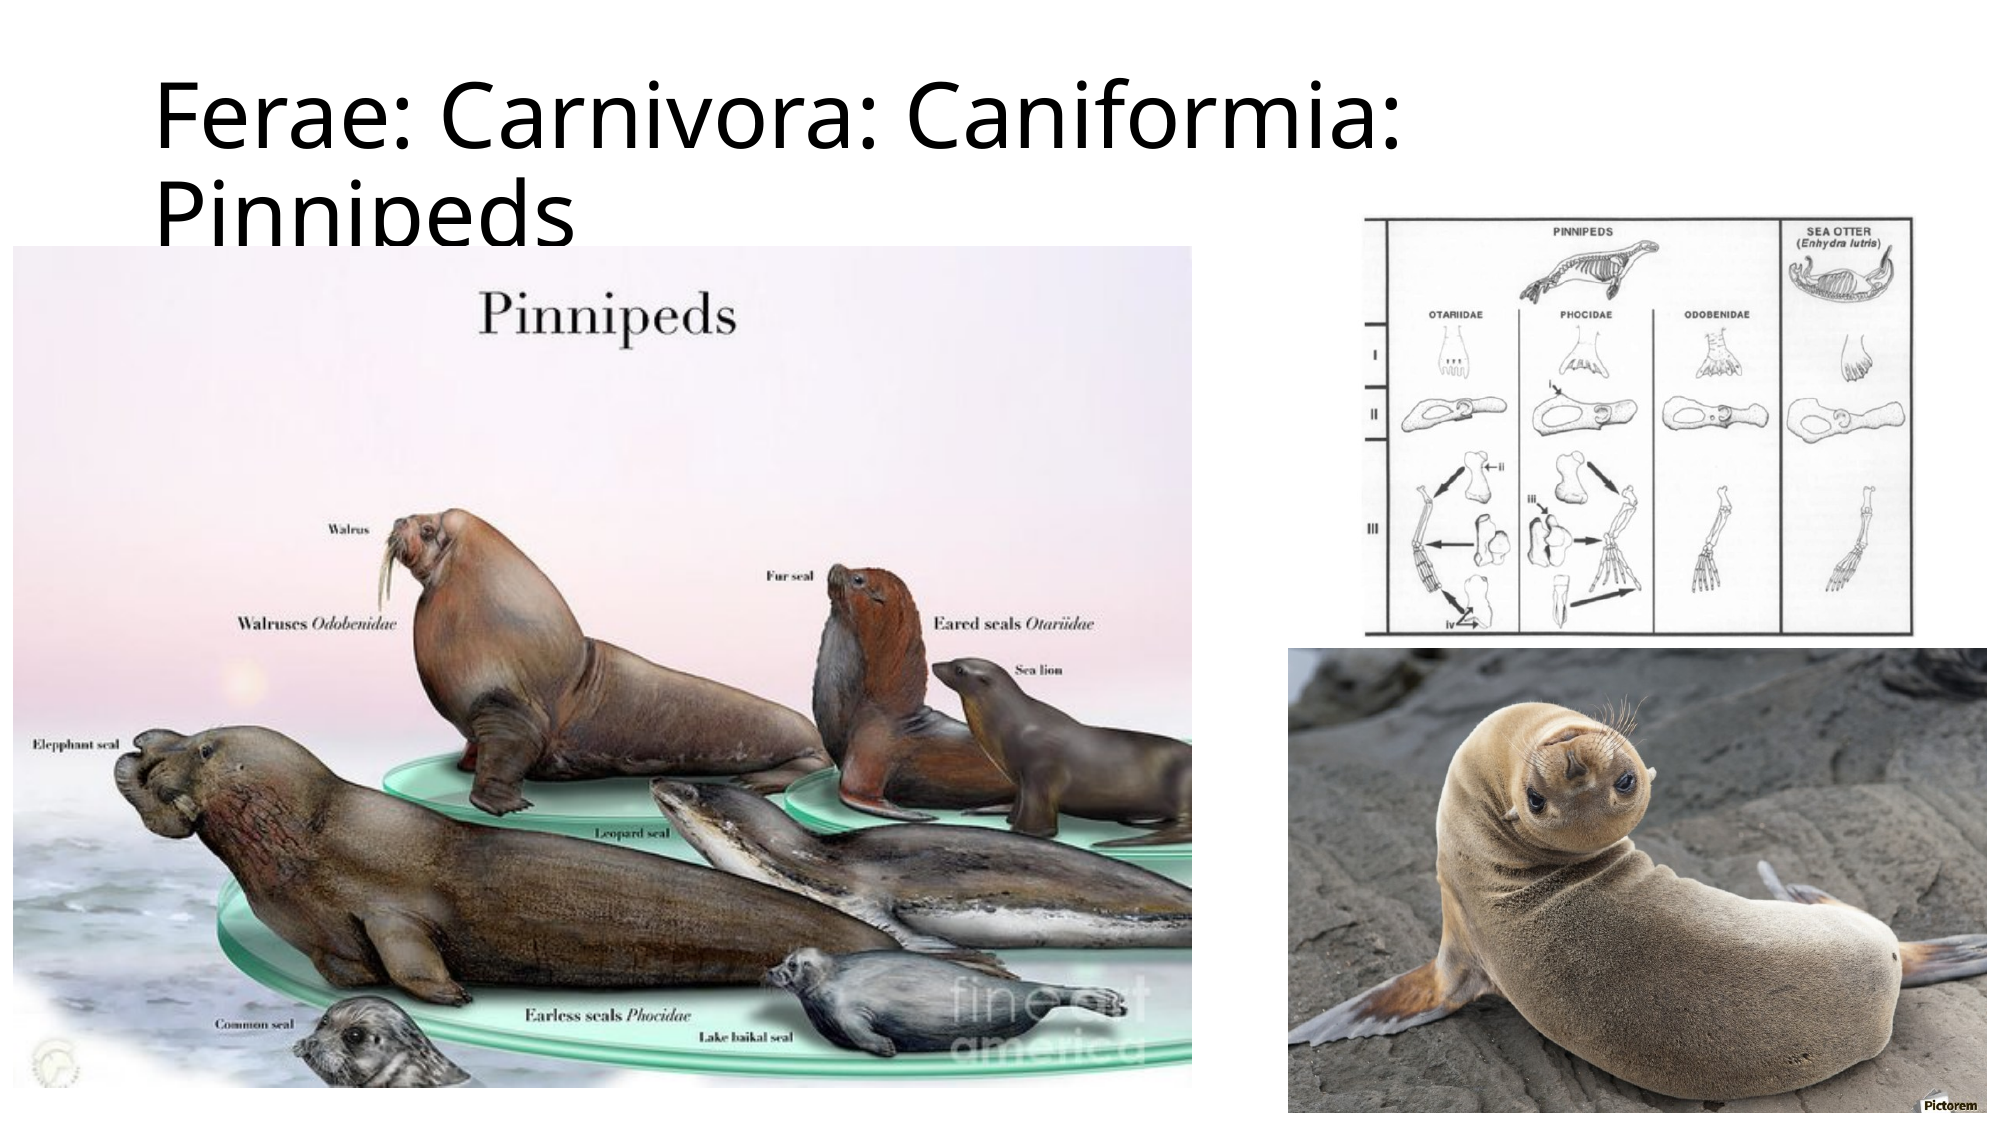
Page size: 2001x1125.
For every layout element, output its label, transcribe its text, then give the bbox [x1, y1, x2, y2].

picture [1357, 213, 1918, 638]
title Ferae: Carnivora: Caniformia: Pinnipeds [137, 59, 1863, 278]
picture [1288, 648, 1987, 1113]
picture [13, 246, 1192, 1088]
